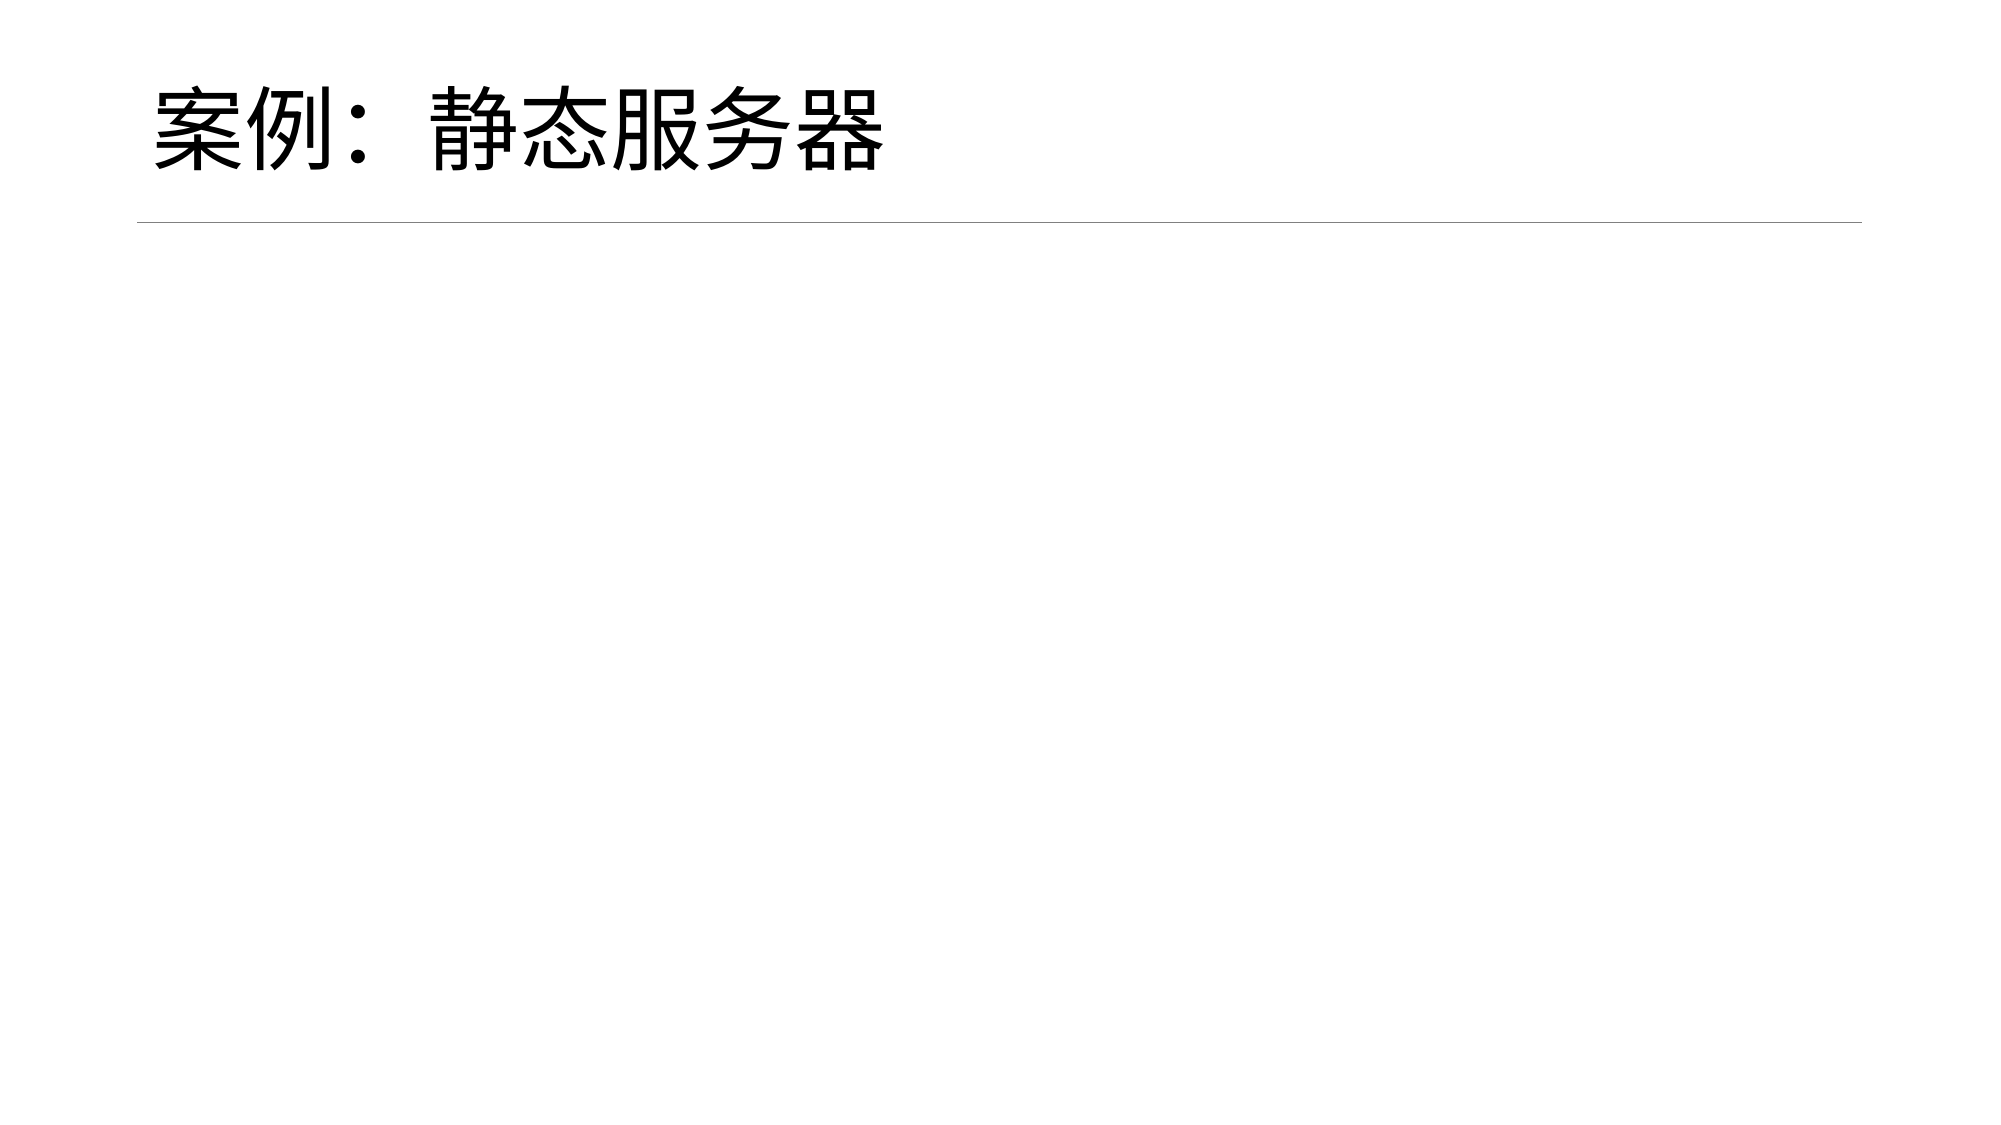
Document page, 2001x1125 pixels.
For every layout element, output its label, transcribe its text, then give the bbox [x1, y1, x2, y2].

title 案例：静态服务器 [137, 44, 1863, 223]
